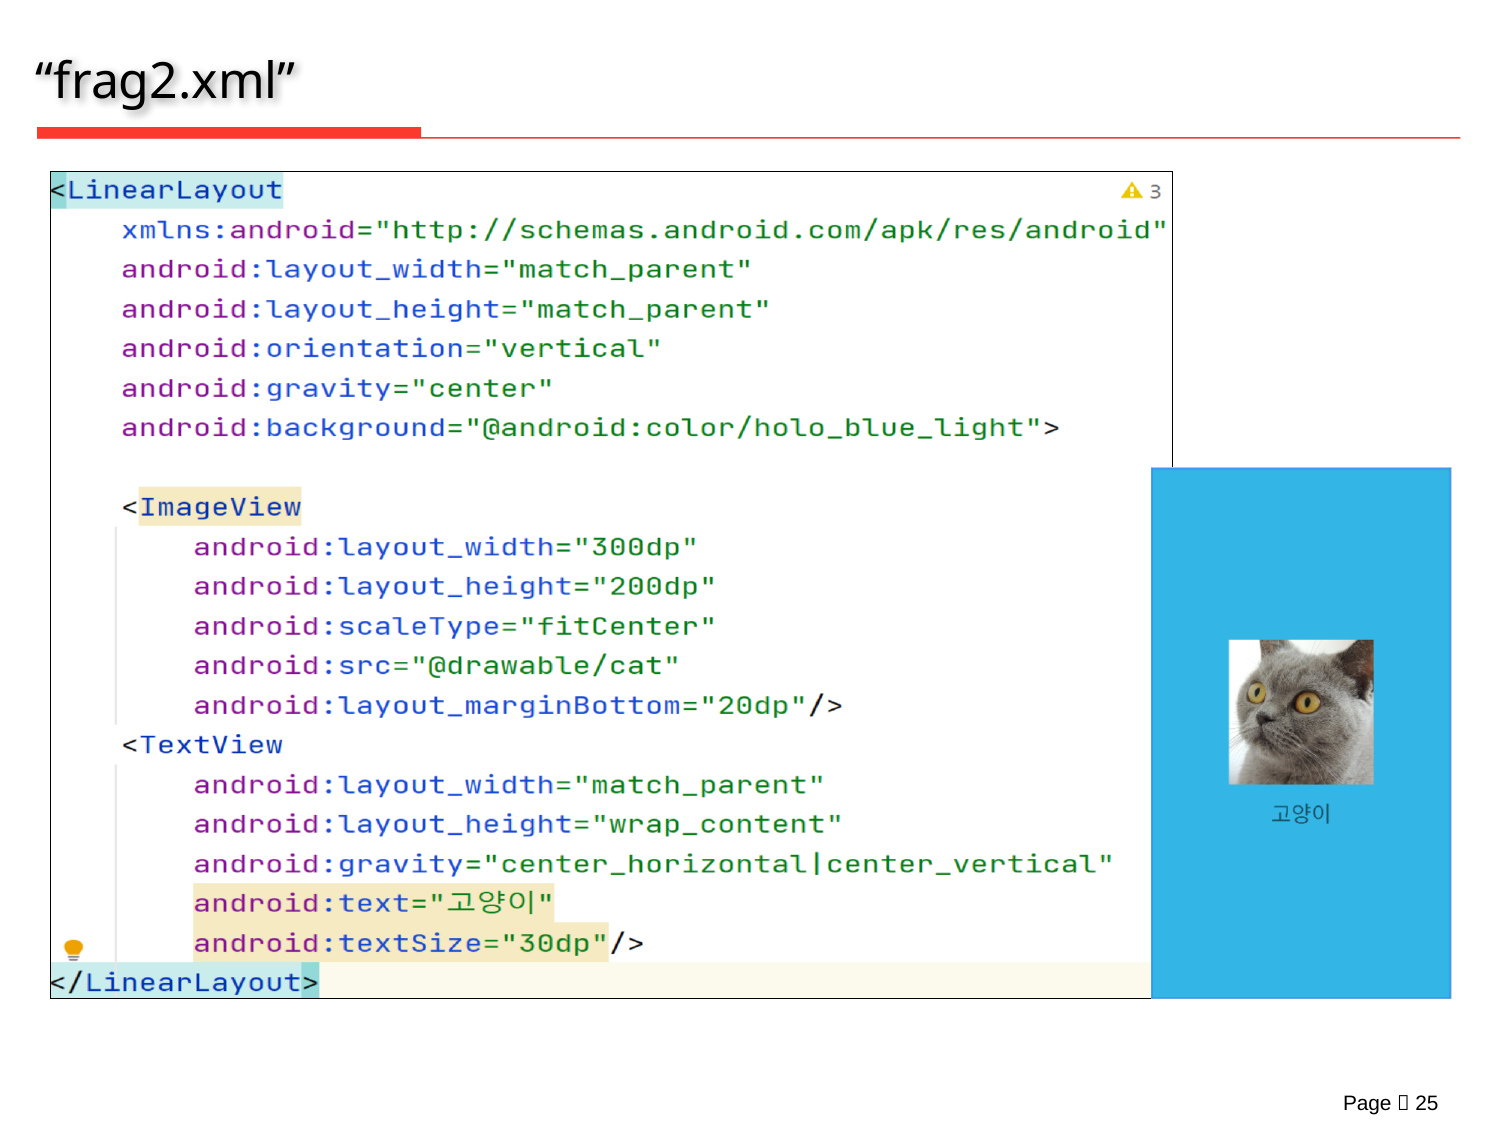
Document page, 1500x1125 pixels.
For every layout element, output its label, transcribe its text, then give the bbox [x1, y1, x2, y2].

title “frag2.xml” [35, 47, 1434, 142]
picture [50, 171, 1452, 999]
